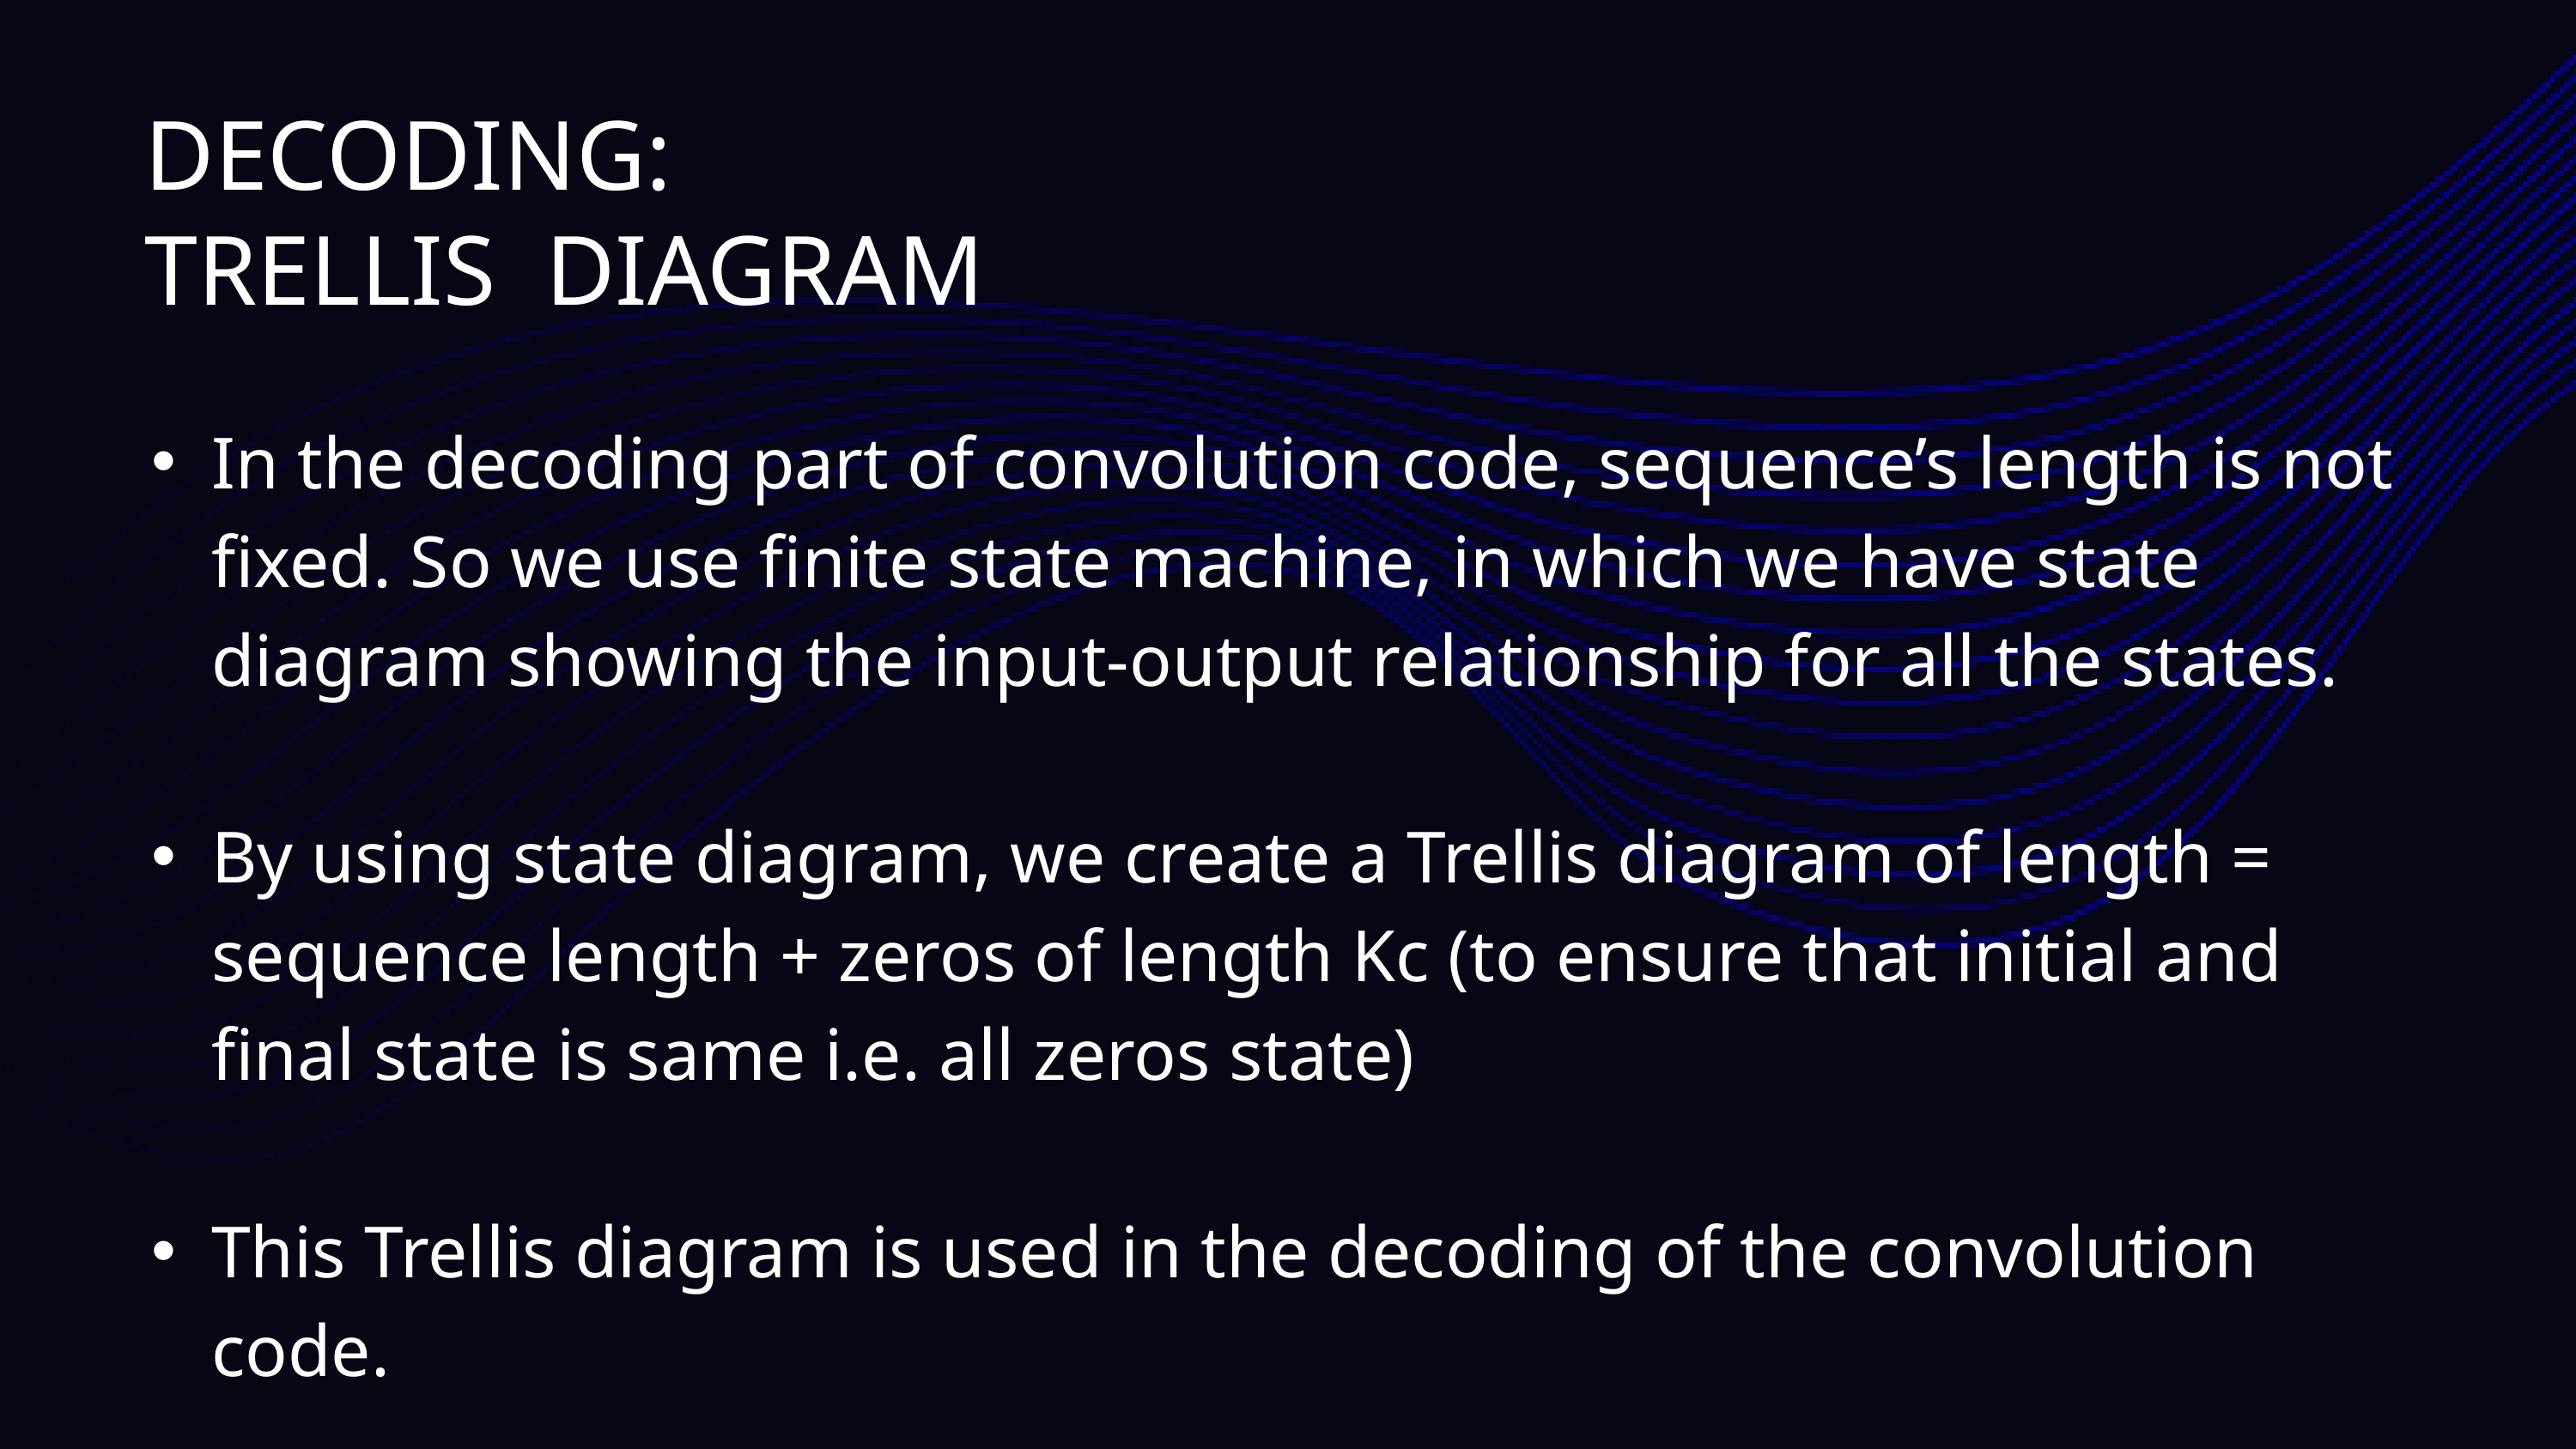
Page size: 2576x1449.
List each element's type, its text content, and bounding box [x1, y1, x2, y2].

text_box DECODING: TRELLIS DIAGRAM [144, 94, 1427, 324]
text_box In the decoding part of convolution code, sequence’s length is not fixed. So we use finite state machine, in which we have state diagram showing the input-output relationship for all the states. By using state diagram, we create a Trellis diagram of length = sequence length + zeros of length Kc (to ensure that initial and final state is same i.e. all zeros state) This Trellis diagram is used in the decoding of the convolution code. [91, 403, 2432, 1391]
text_box [0, 0, 2576, 1185]
